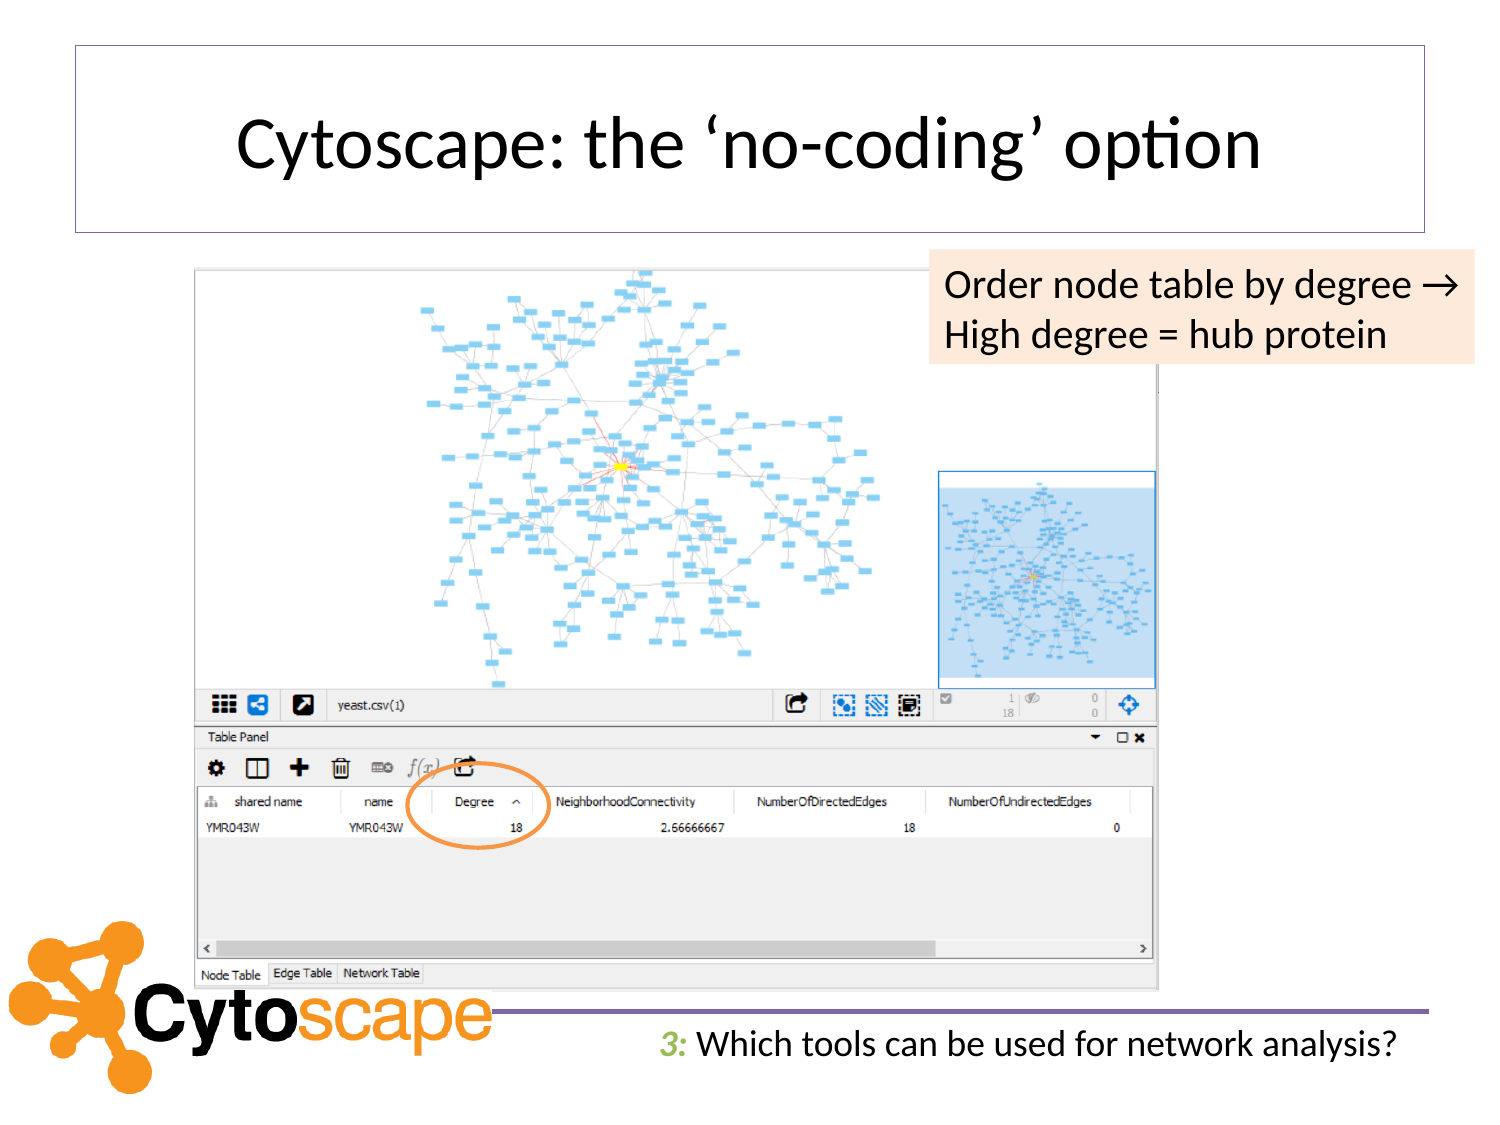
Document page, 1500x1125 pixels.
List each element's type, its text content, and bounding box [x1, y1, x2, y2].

title Cytoscape: the ‘no-coding’ option [75, 45, 1425, 233]
text_box 3: Which tools can be used for network analysis? [643, 1011, 1433, 1072]
picture [194, 266, 1159, 993]
text_box Order node table by degree → High degree = hub protein [929, 249, 1475, 365]
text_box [3, 916, 513, 1099]
